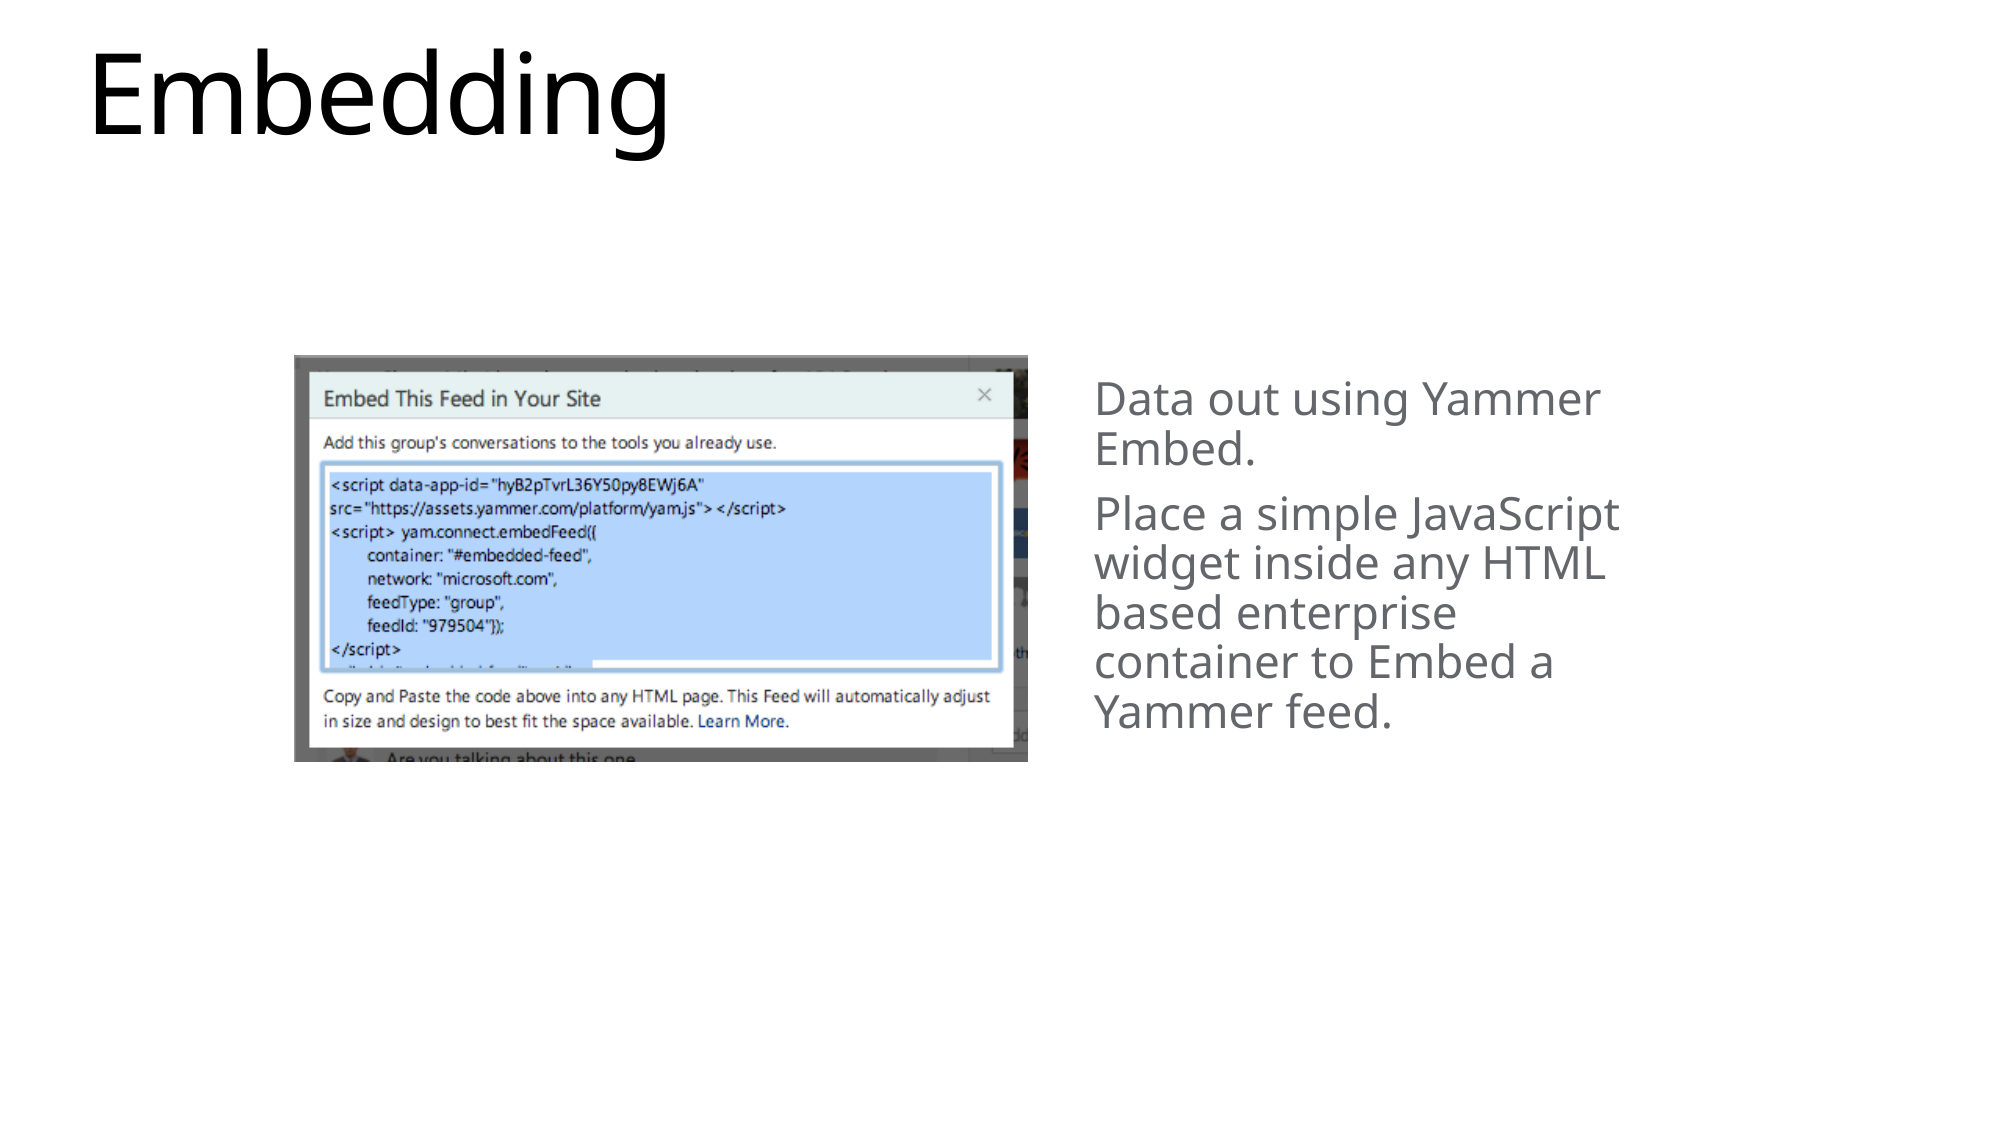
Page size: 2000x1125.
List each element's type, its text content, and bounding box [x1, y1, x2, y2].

picture [294, 355, 1028, 762]
title Embedding [85, 37, 1914, 161]
list Data out using Yammer Embed. Place a simple JavaScript widget inside any HTML based enterprise container to Embed a Yammer feed. [1093, 305, 1642, 812]
